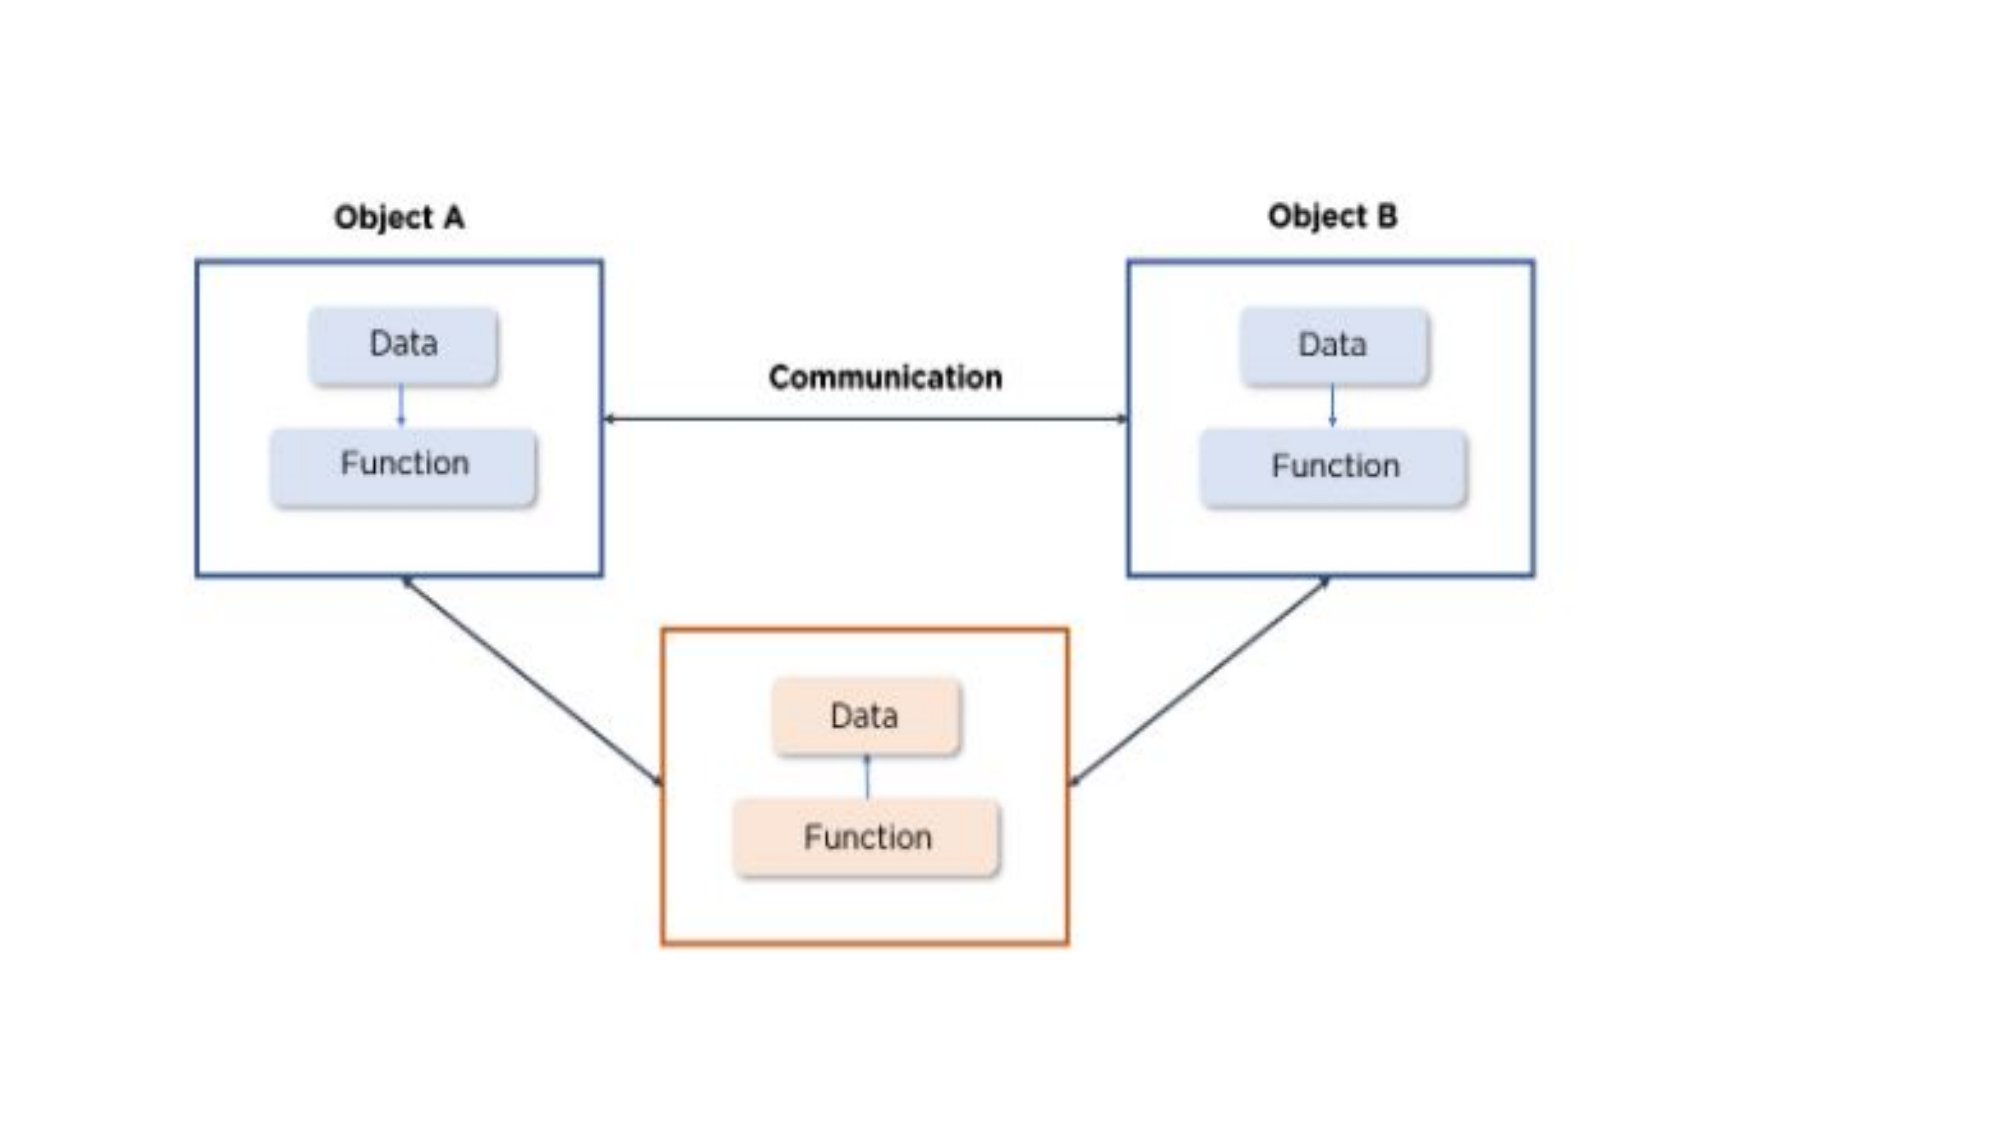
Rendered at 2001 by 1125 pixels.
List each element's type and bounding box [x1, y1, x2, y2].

picture [144, 147, 1603, 978]
